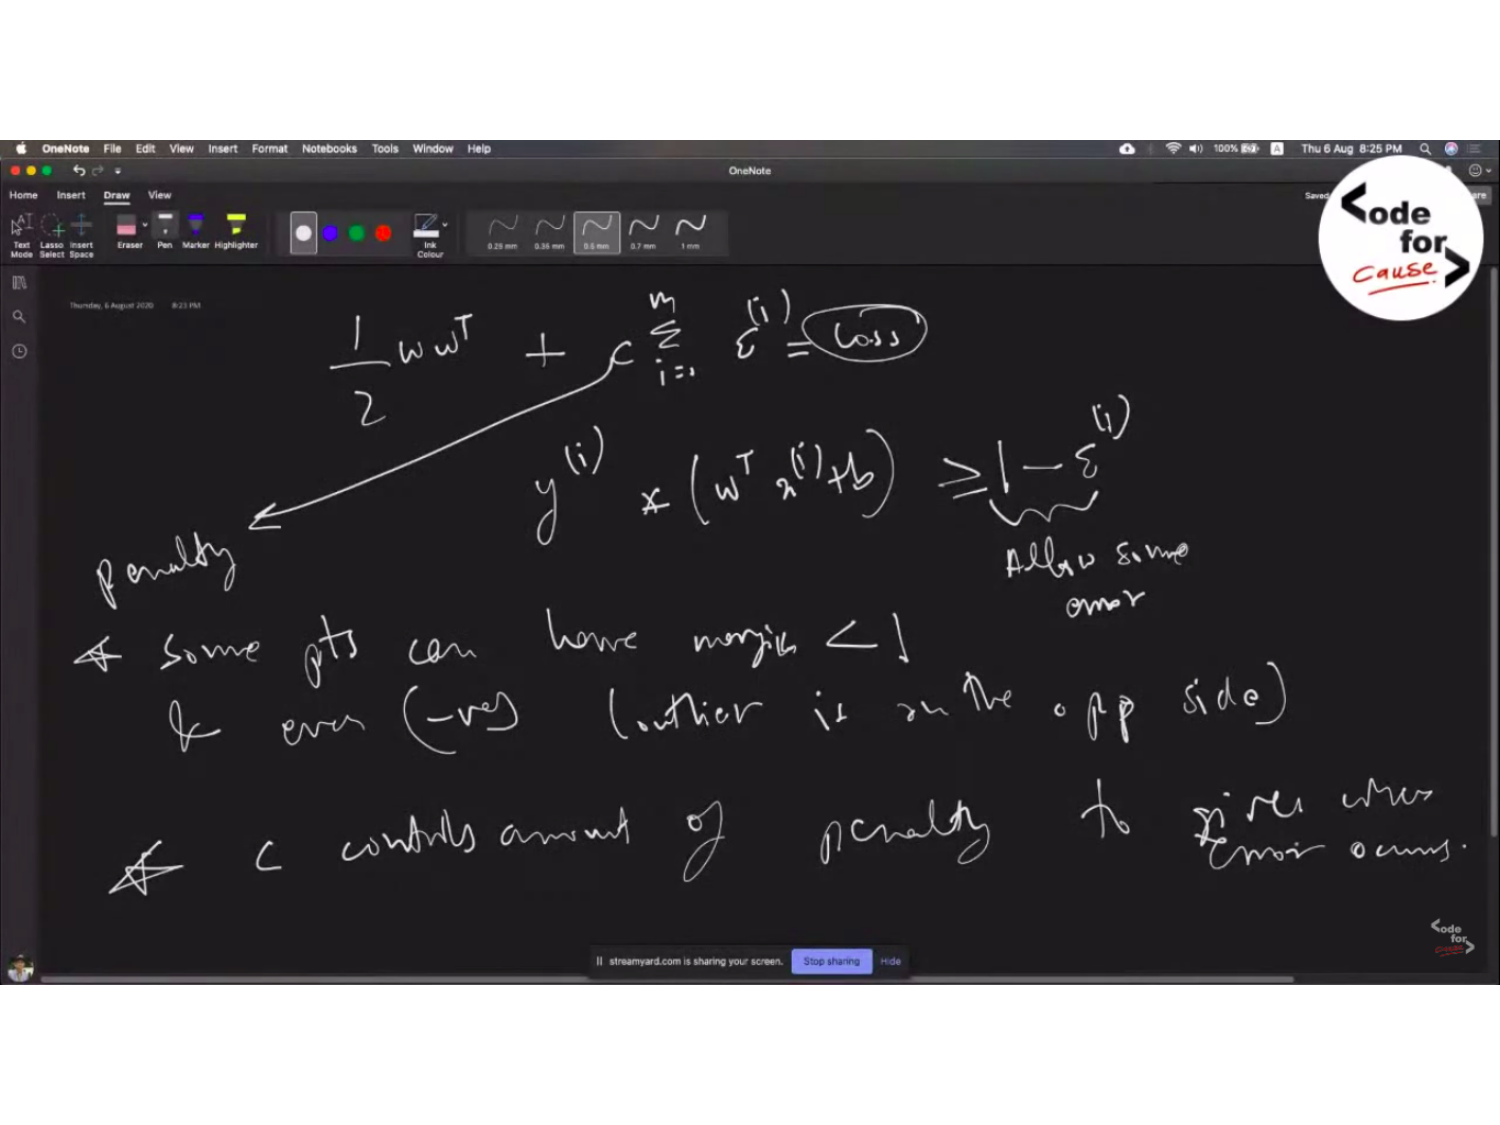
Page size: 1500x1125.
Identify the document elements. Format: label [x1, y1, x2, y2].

picture [0, 140, 1500, 985]
